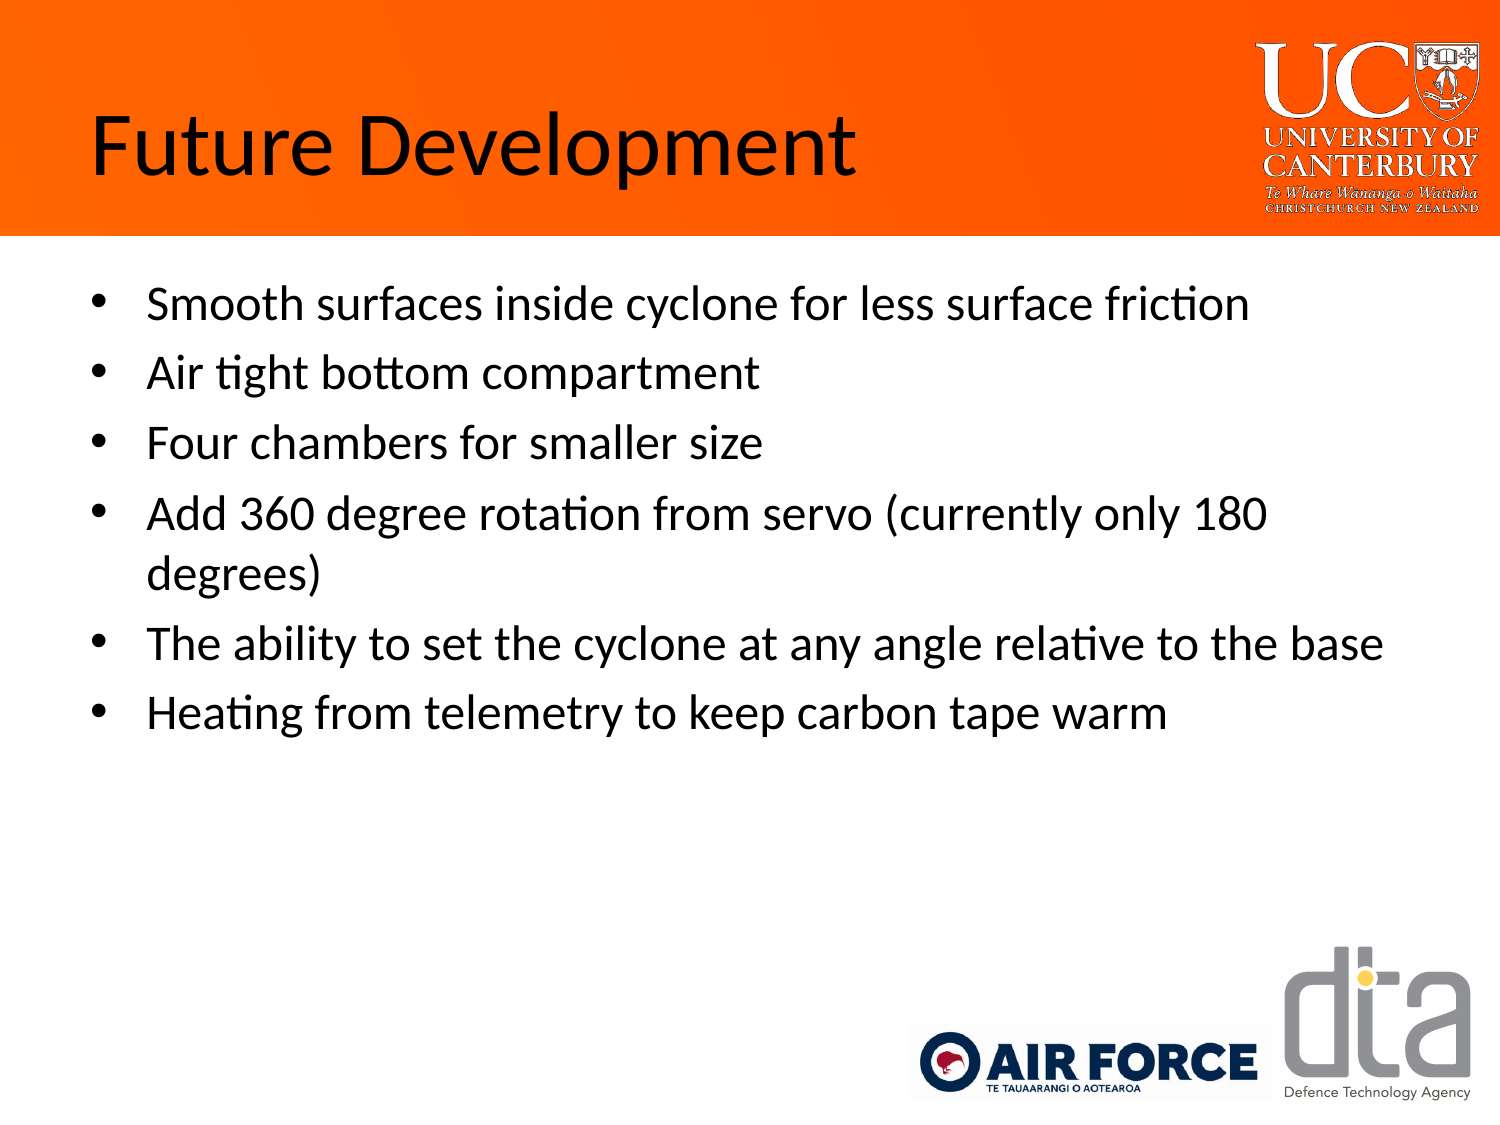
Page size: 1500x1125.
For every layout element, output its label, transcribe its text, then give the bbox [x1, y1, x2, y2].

list Smooth surfaces inside cyclone for less surface friction Air tight bottom compartment Four chambers for smaller size Add 360 degree rotation from servo (currently only 180 degrees) The ability to set the cyclone at any angle relative to the base Heating from telemetry to keep carbon tape warm [75, 262, 1425, 1005]
picture [910, 1023, 1272, 1101]
title Future Development [75, 45, 1425, 233]
picture [1275, 937, 1480, 1110]
picture [1243, 26, 1500, 233]
